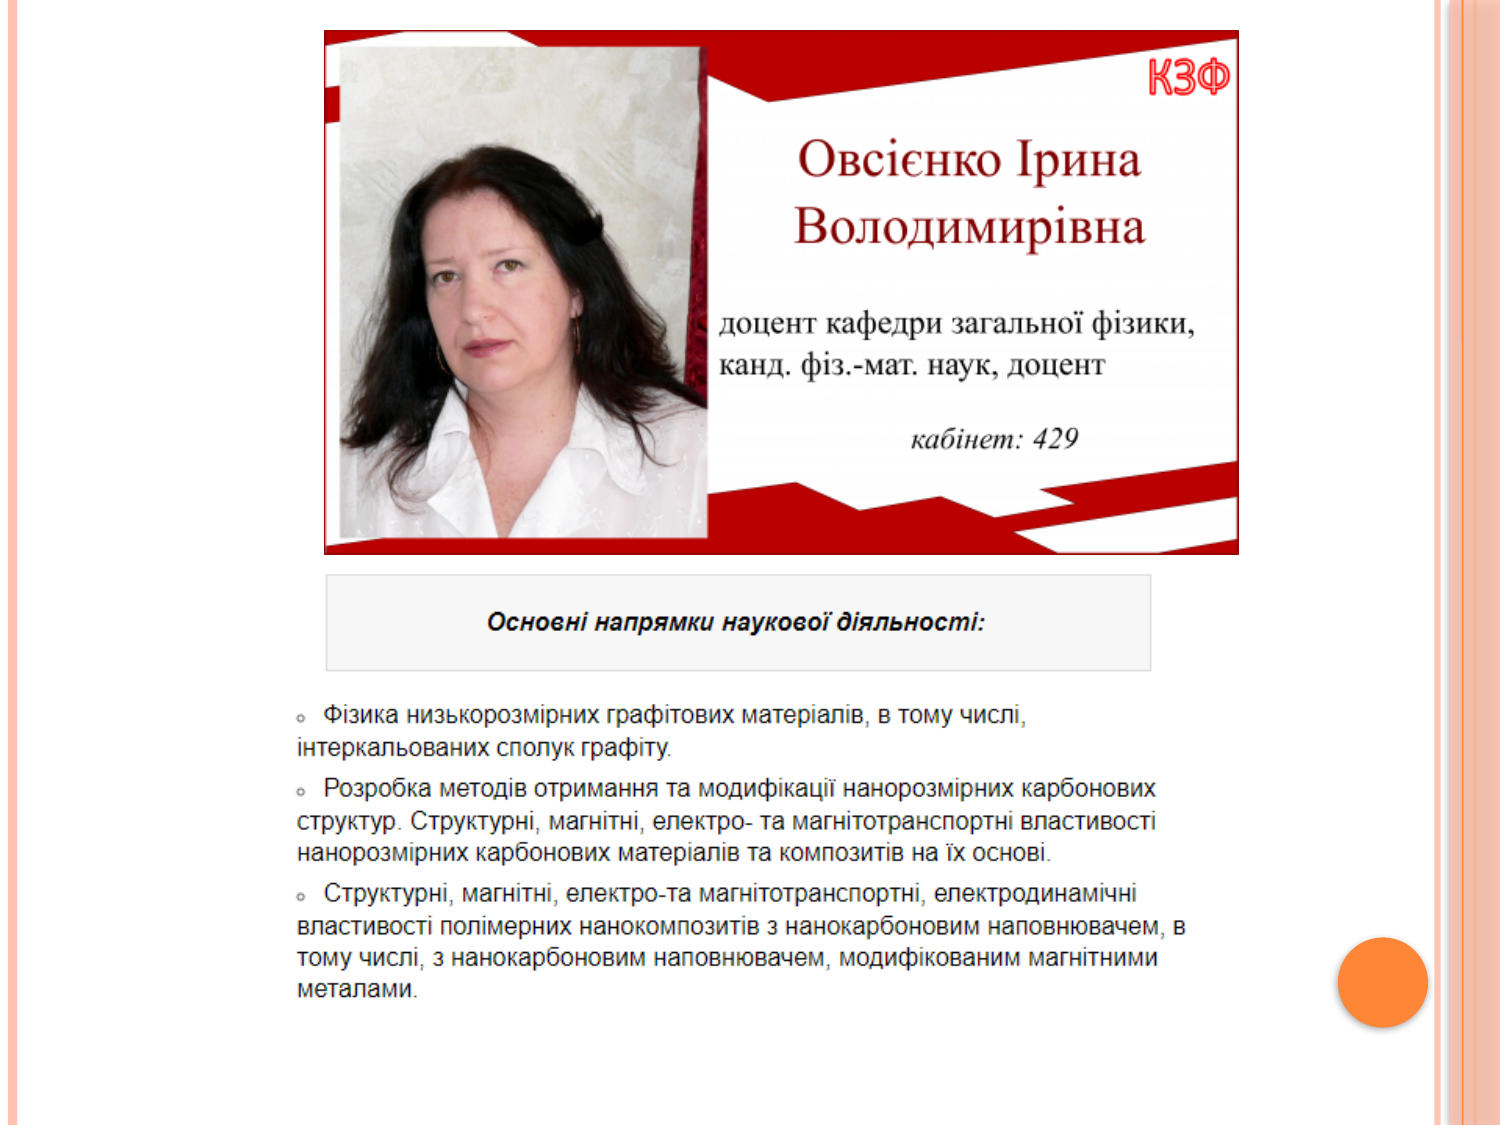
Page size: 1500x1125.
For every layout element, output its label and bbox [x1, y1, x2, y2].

picture [324, 30, 1240, 555]
picture [265, 561, 1206, 1010]
